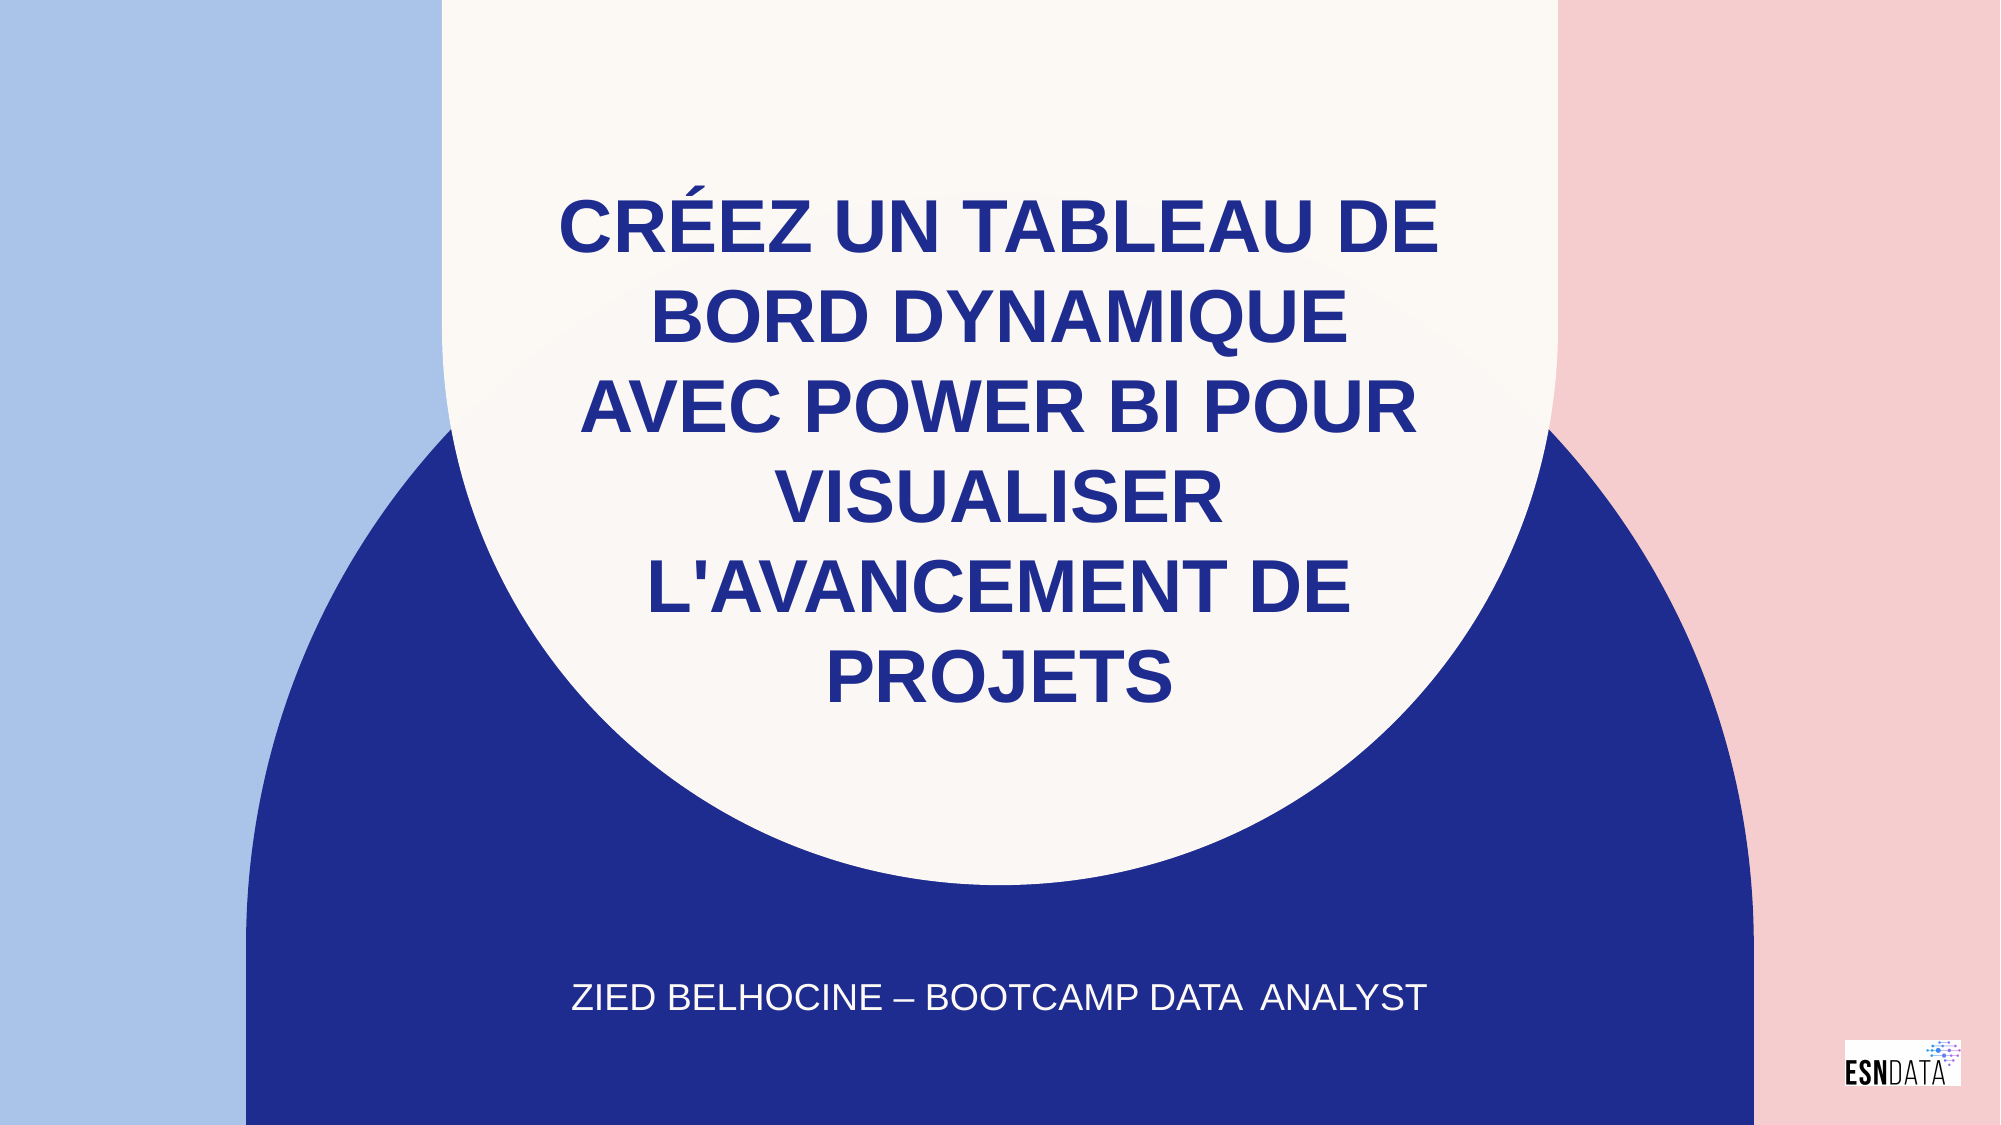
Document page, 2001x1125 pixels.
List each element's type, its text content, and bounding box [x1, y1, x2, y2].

text_box zied Belhocine – bootcamp data analyst [528, 943, 1472, 1048]
title Créez un tableau de bord dynamique avec Power BI pour visualiser l'avancement de projets [528, 132, 1472, 762]
picture [1845, 1040, 1961, 1086]
